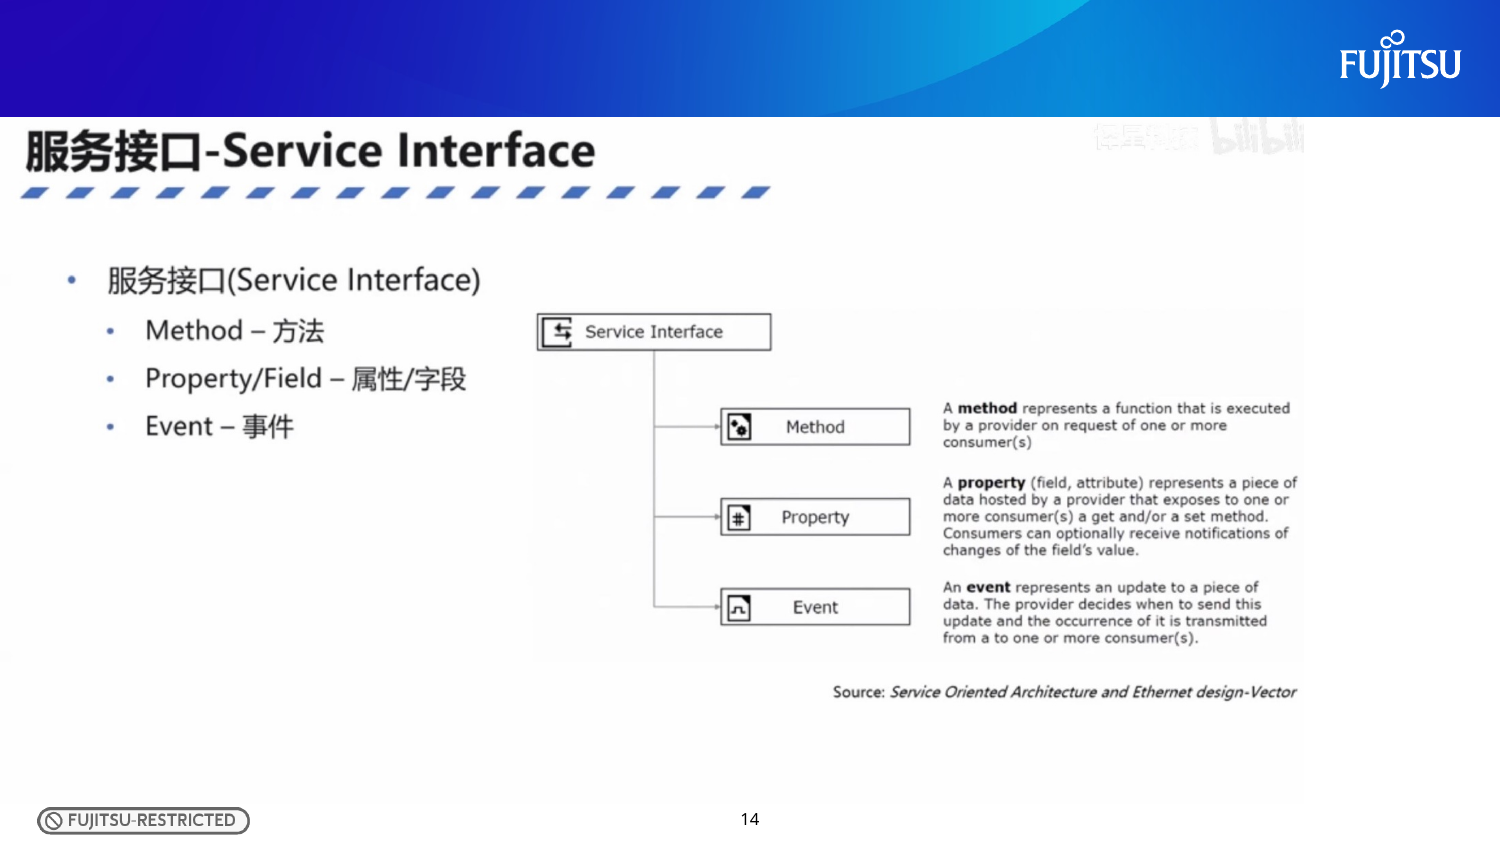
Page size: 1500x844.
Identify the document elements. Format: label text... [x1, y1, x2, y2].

picture [0, 0, 1304, 804]
slide_number 14 [705, 810, 795, 831]
picture [37, 807, 250, 835]
